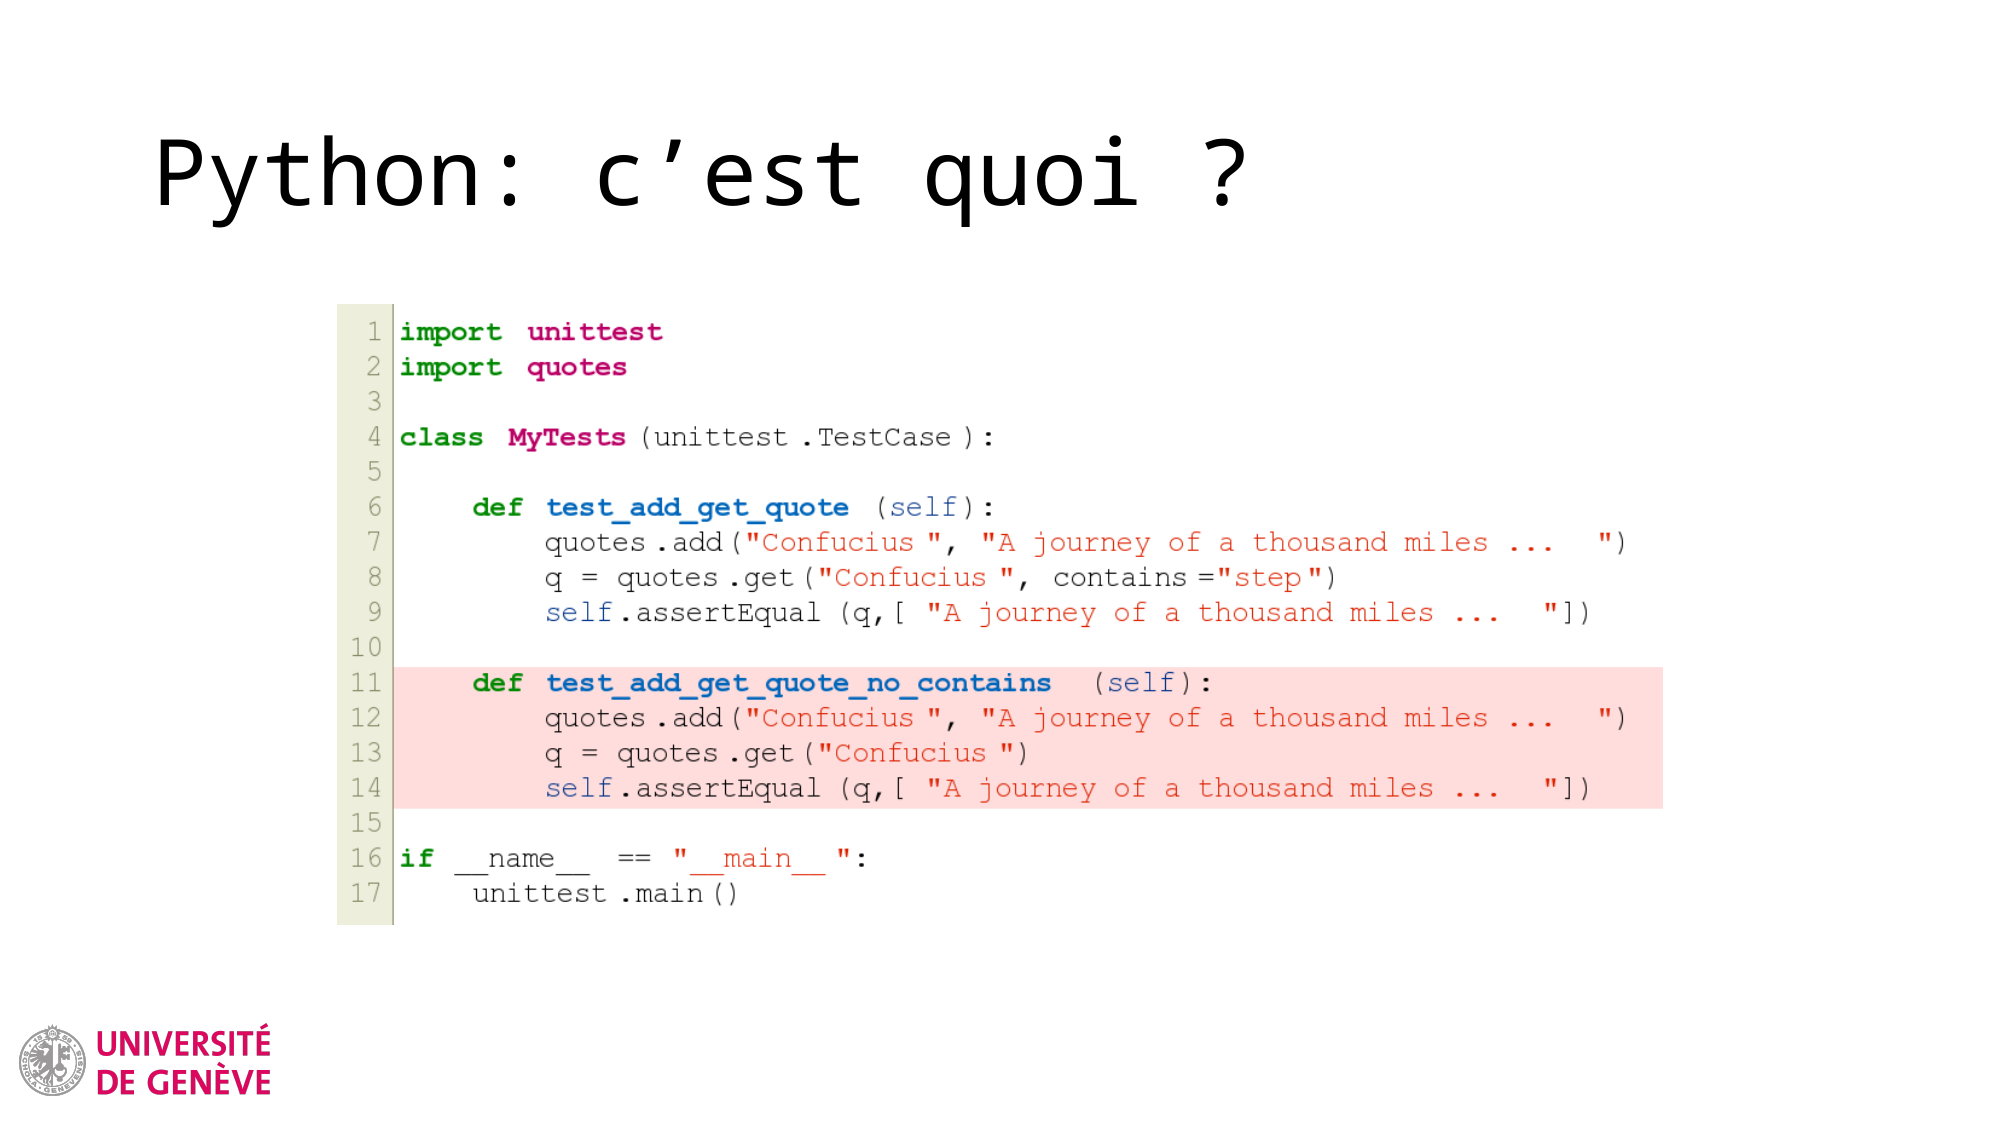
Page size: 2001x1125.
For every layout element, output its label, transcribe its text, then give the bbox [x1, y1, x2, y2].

title Python: c’est quoi ? [137, 59, 1863, 278]
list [337, 304, 1663, 925]
picture [19, 1023, 270, 1096]
